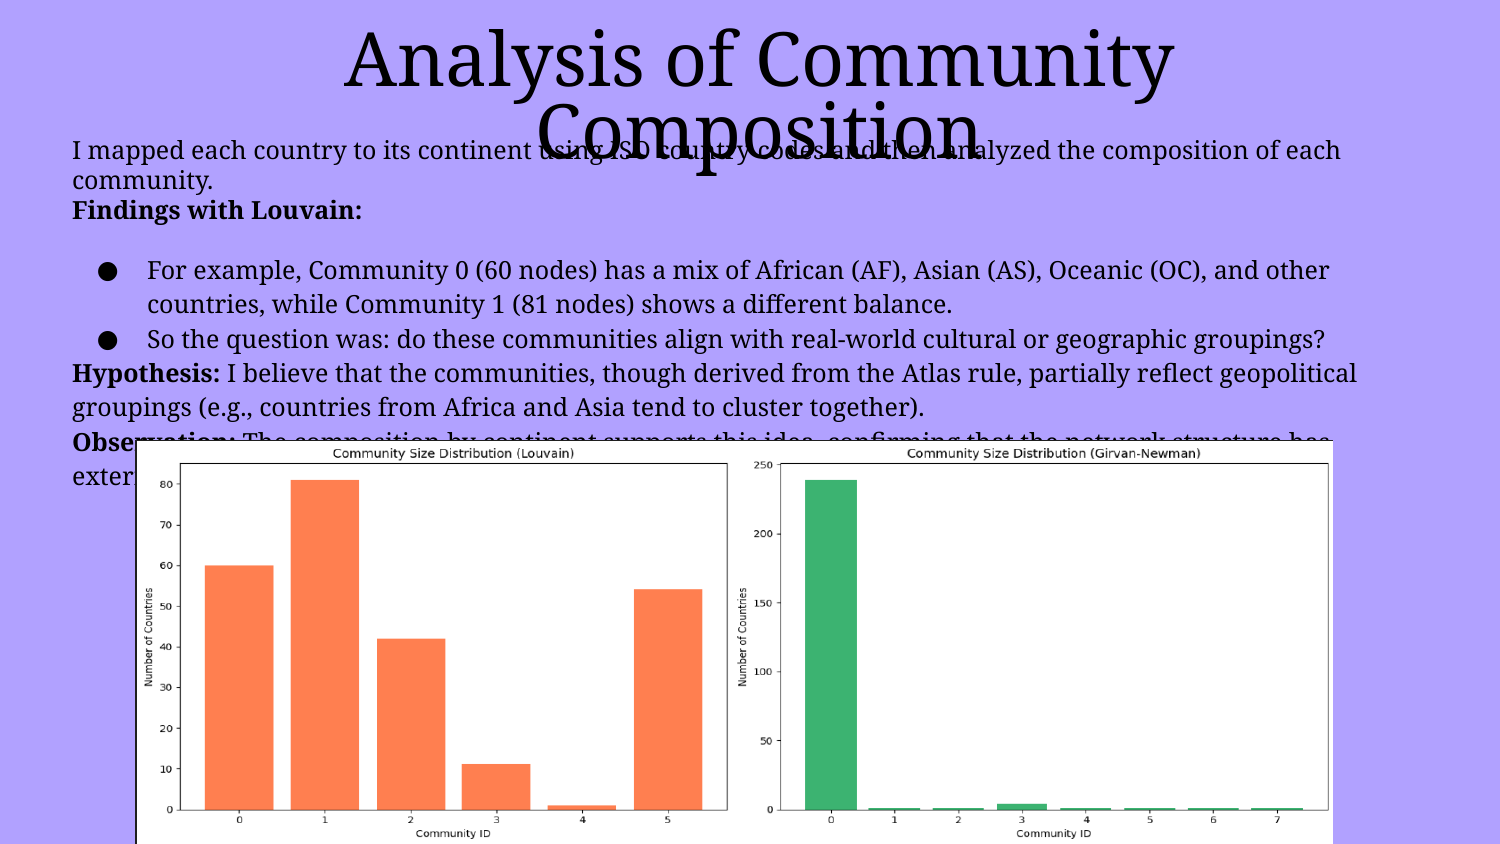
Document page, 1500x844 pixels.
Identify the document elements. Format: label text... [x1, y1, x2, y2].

title Analysis of Community Composition [98, 14, 1423, 120]
text_box I mapped each country to its continent using ISO country codes and then analyzed the composition of each community. Findings with Louvain: For example, Community 0 (60 nodes) has a mix of African (AF), Asian (AS), Oceanic (OC), and other countries, while Community 1 (81 nodes) shows a different balance. So the question was: do these communities align with real-world cultural or geographic groupings? Hypothesis: I believe that the communities, though derived from the Atlas rule, partially reflect geopolitical groupings (e.g., countries from Africa and Asia tend to cluster together). Observation: The composition by continent supports this idea, confirming that the network structure has external validity. [56, 119, 1412, 506]
picture [134, 440, 1334, 844]
